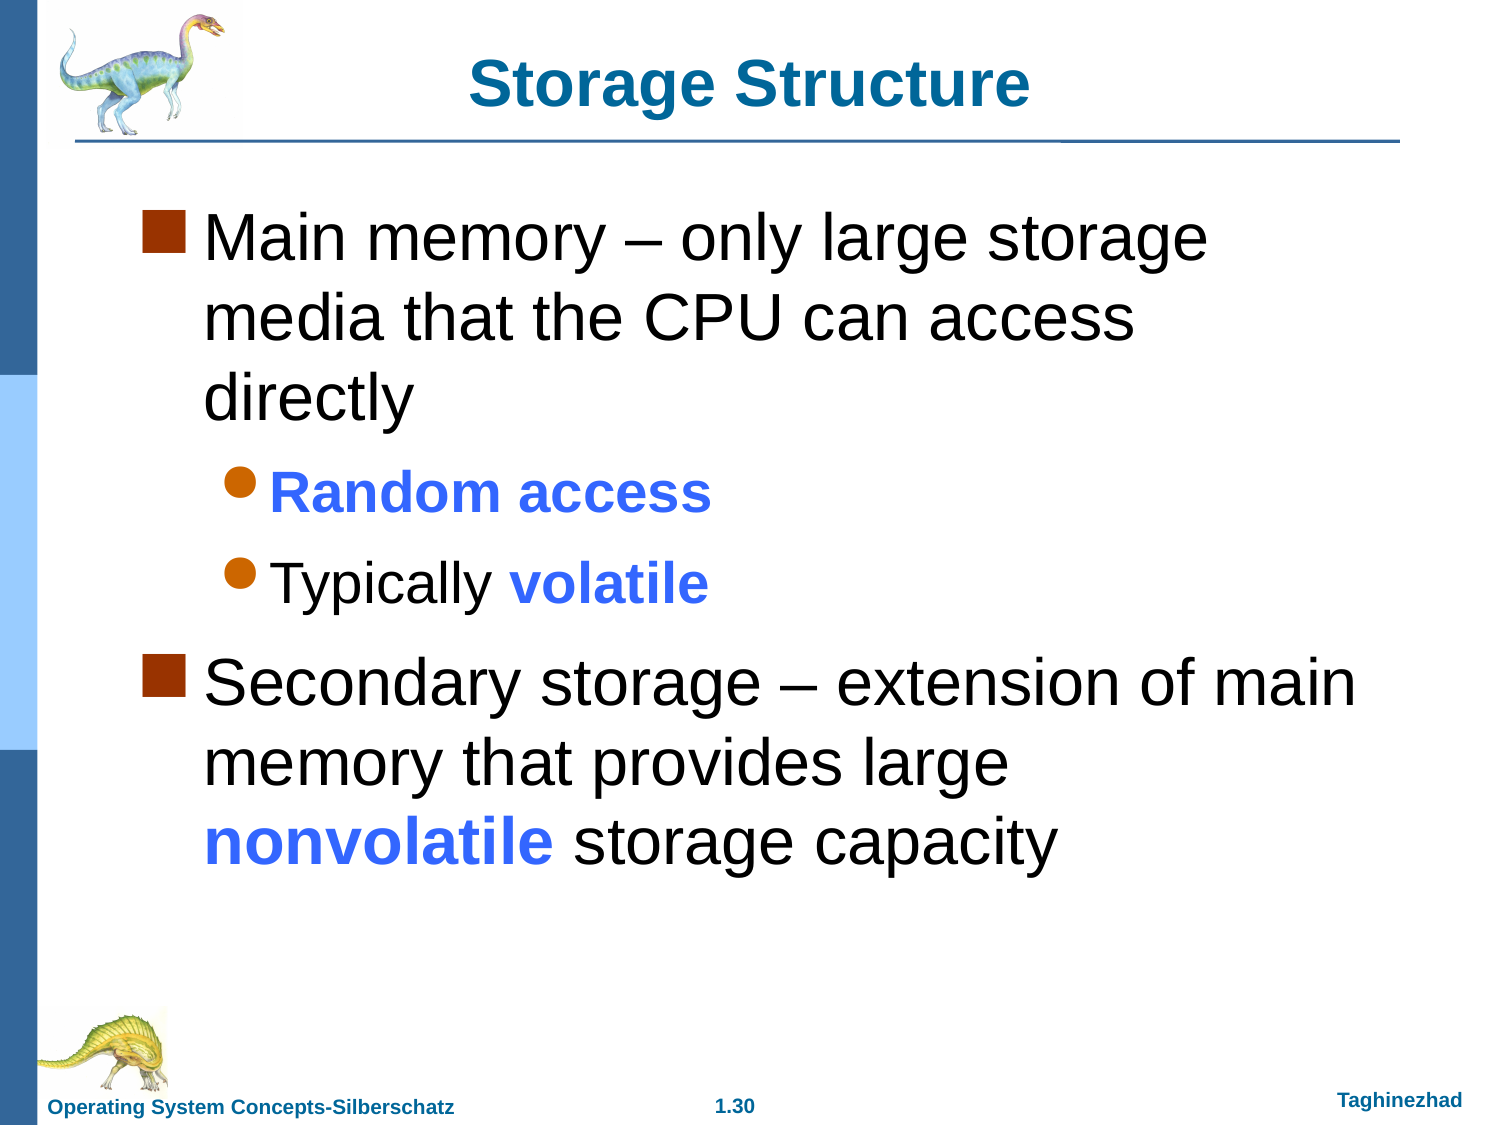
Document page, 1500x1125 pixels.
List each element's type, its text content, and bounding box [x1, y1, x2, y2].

list Main memory – only large storage media that the CPU can access directly Random access Typically volatile Secondary storage – extension of main memory that provides large nonvolatile storage capacity [132, 186, 1381, 975]
picture [46, 0, 243, 149]
picture [38, 1006, 168, 1099]
title Storage Structure [75, 32, 1425, 128]
